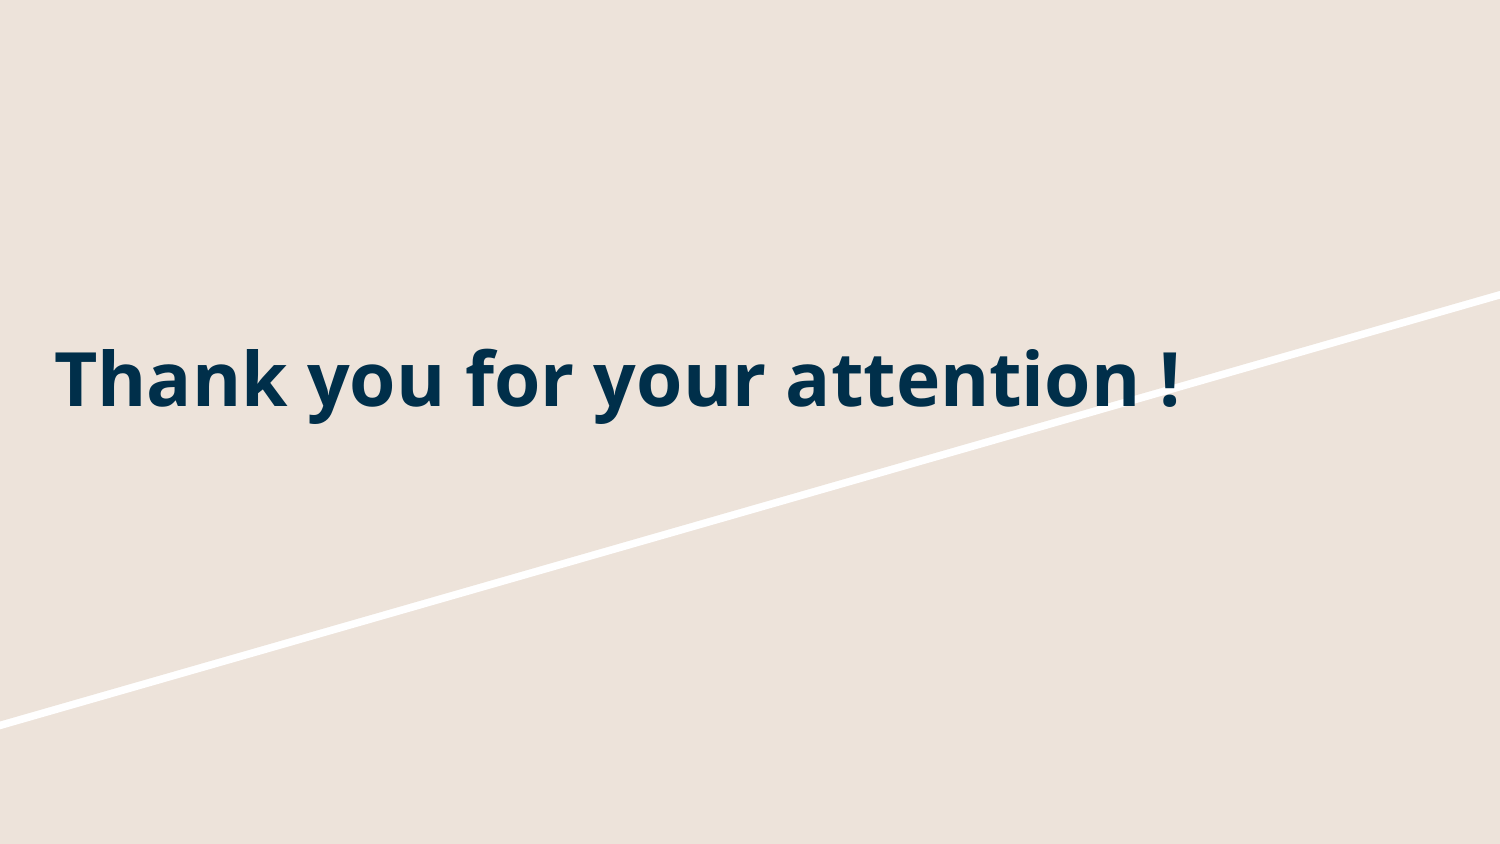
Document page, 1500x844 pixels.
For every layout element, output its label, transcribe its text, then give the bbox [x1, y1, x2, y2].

title Thank you for your attention ! [39, 316, 1437, 528]
